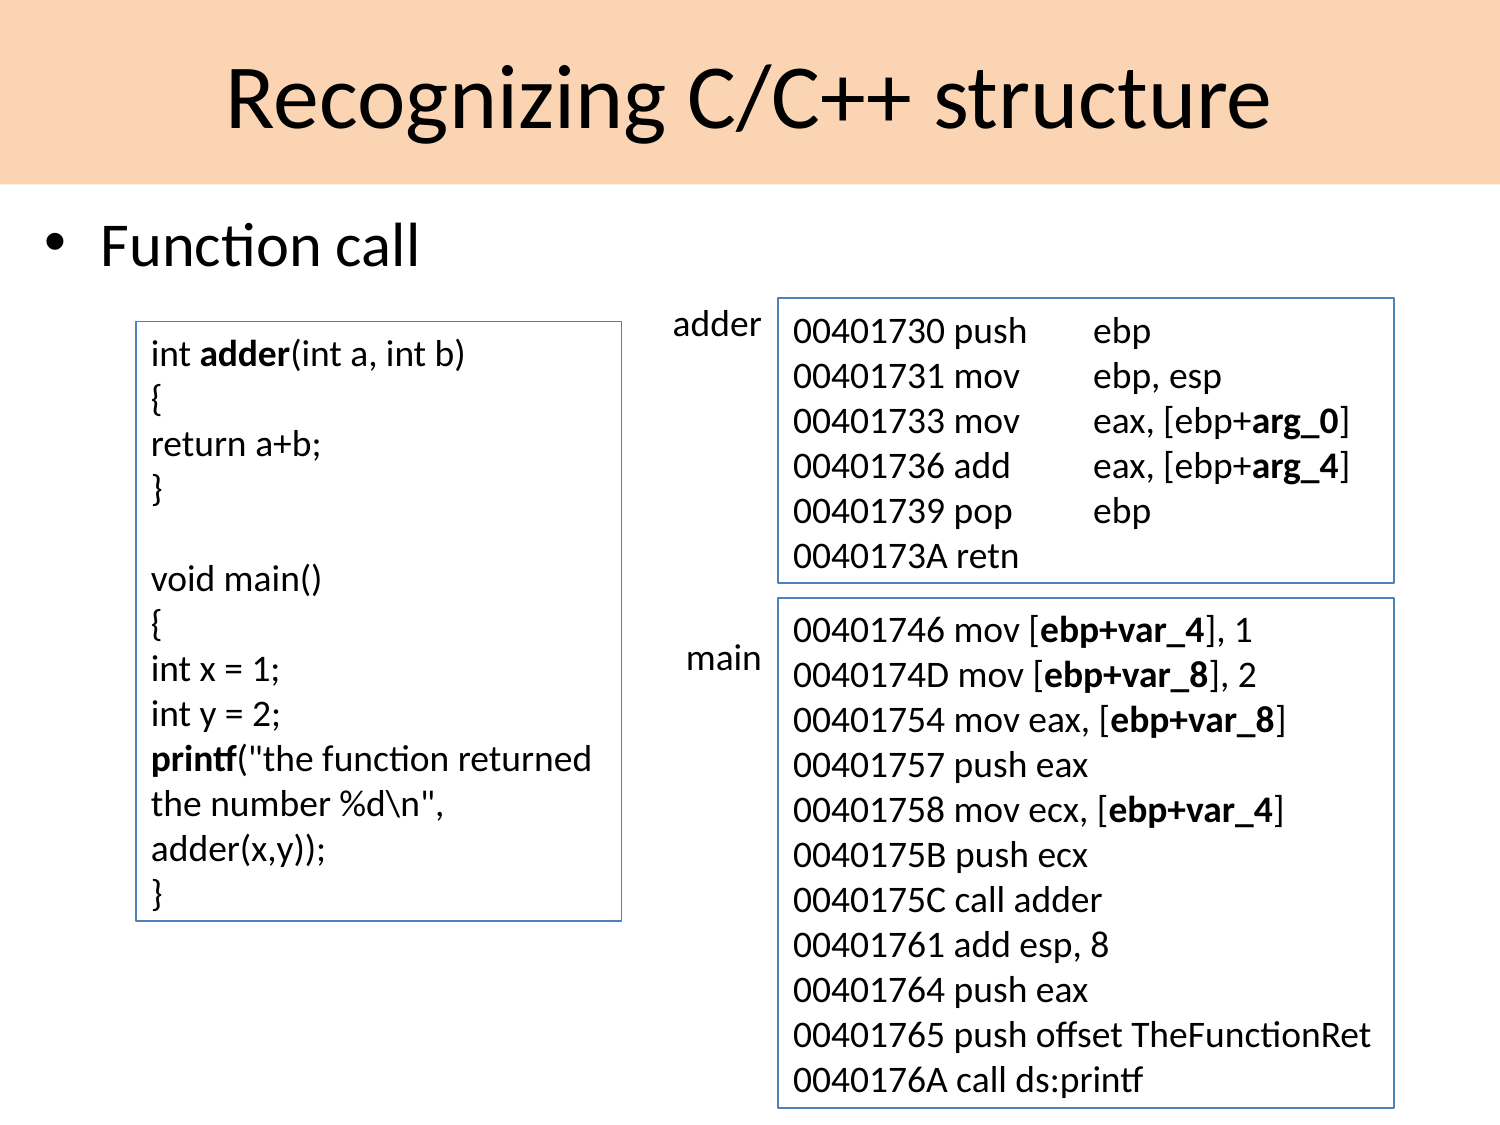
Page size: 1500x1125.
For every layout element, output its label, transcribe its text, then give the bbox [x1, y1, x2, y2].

text_box int adder(int a, int b) { return a+b; } void main() { int x = 1; int y = 2; printf("the function returned the number %d\n", adder(x,y)); } [135, 321, 622, 922]
title Recognizing C/C++ structure [0, 0, 1500, 185]
text_box main [670, 625, 779, 686]
text_box 00401746 mov [ebp+var_4], 1 0040174D mov [ebp+var_8], 2 00401754 mov eax, [ebp+var_8] 00401757 push eax 00401758 mov ecx, [ebp+var_4] 0040175B push ecx 0040175C call adder 00401761 add esp, 8 00401764 push eax 00401765 push offset TheFunctionRet 0040176A call ds:printf [778, 597, 1395, 1108]
text_box 00401730 push ebp 00401731 mov ebp, esp 00401733 mov eax, [ebp+arg_0] 00401736 add eax, [ebp+arg_4] 00401739 pop ebp 0040173A retn [778, 298, 1395, 584]
text_box adder [657, 291, 779, 351]
list Function call [29, 196, 1471, 1035]
